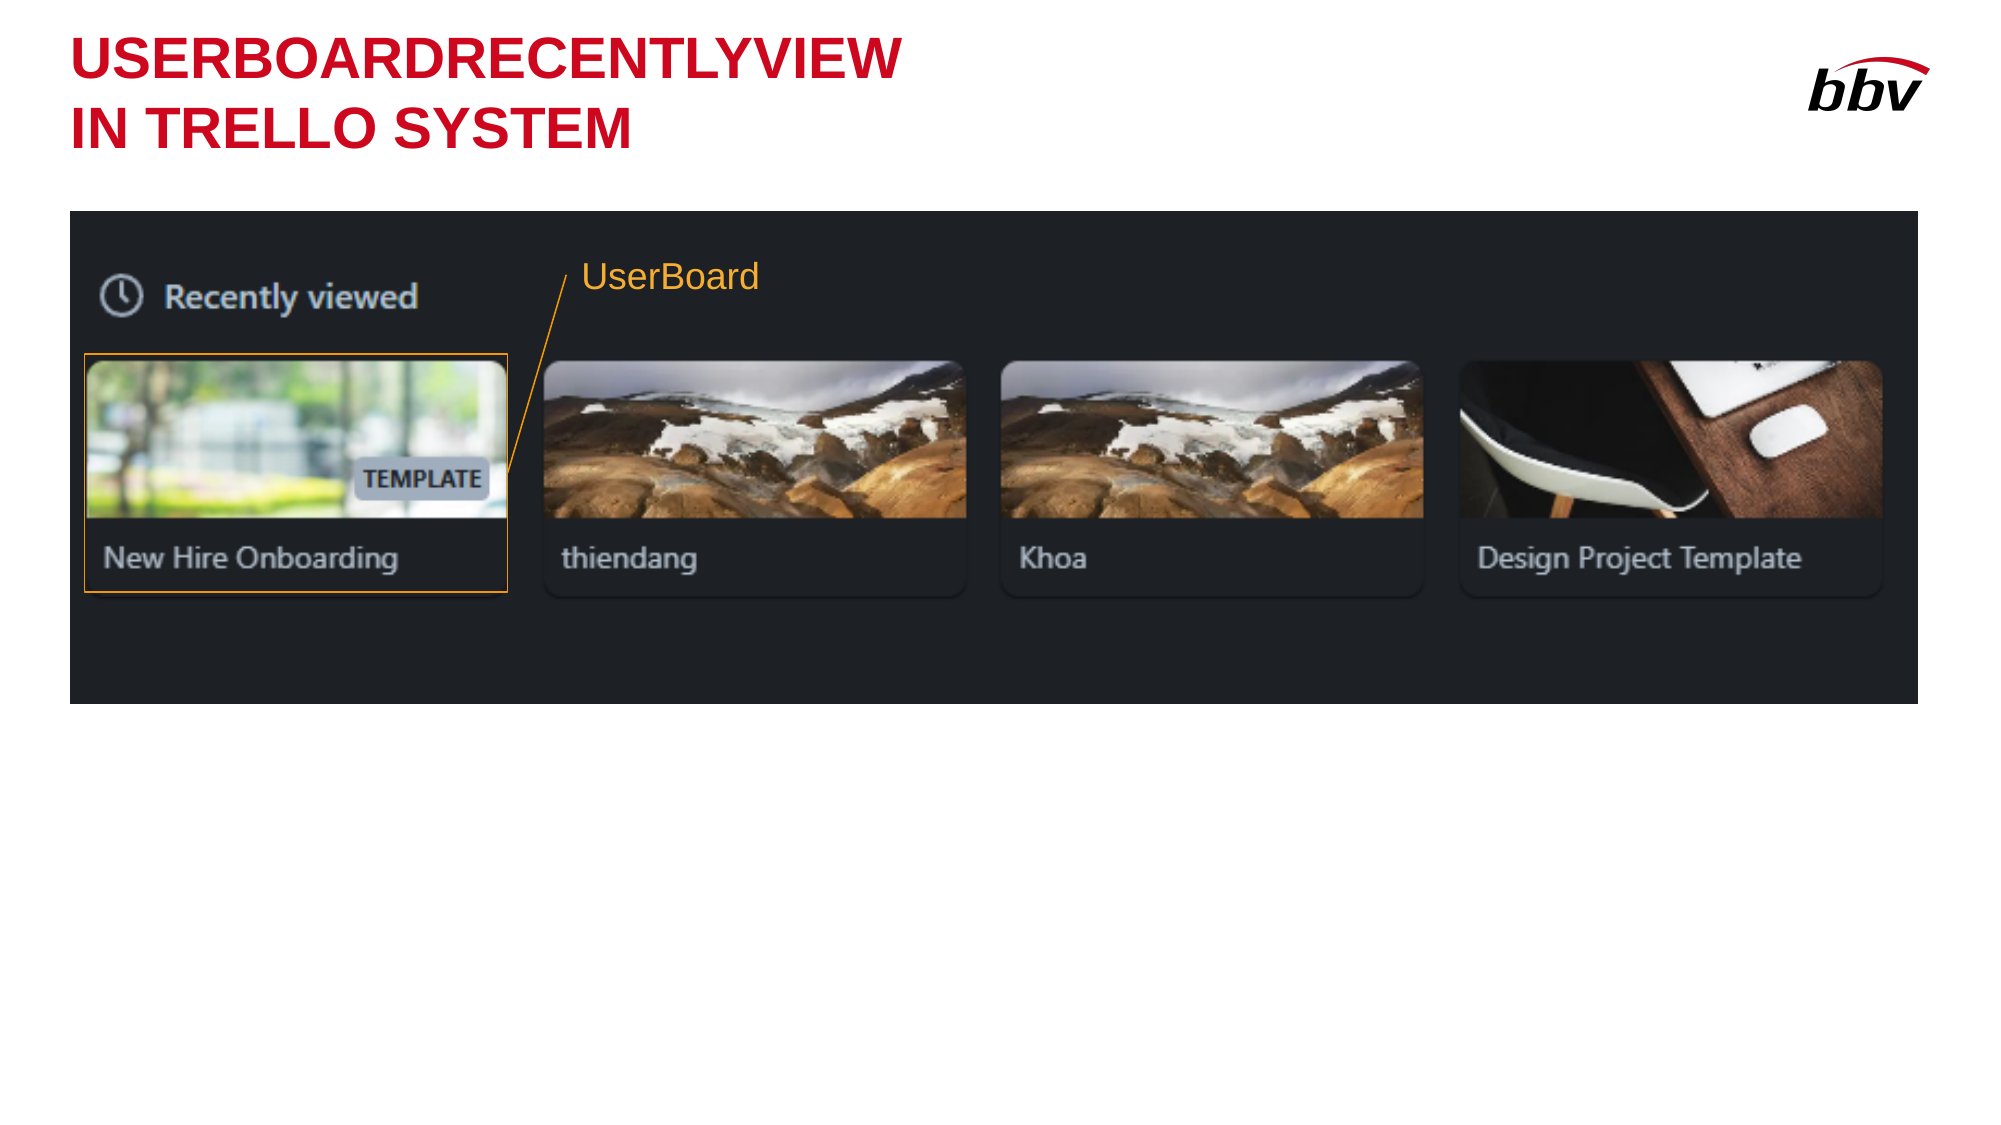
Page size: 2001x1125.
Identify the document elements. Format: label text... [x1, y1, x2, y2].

picture [1808, 57, 1930, 111]
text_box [507, 274, 567, 474]
title USERBOARDRECENTLYVIEW IN TRELLO SYSTEM [70, 0, 1666, 181]
picture [70, 211, 1918, 704]
